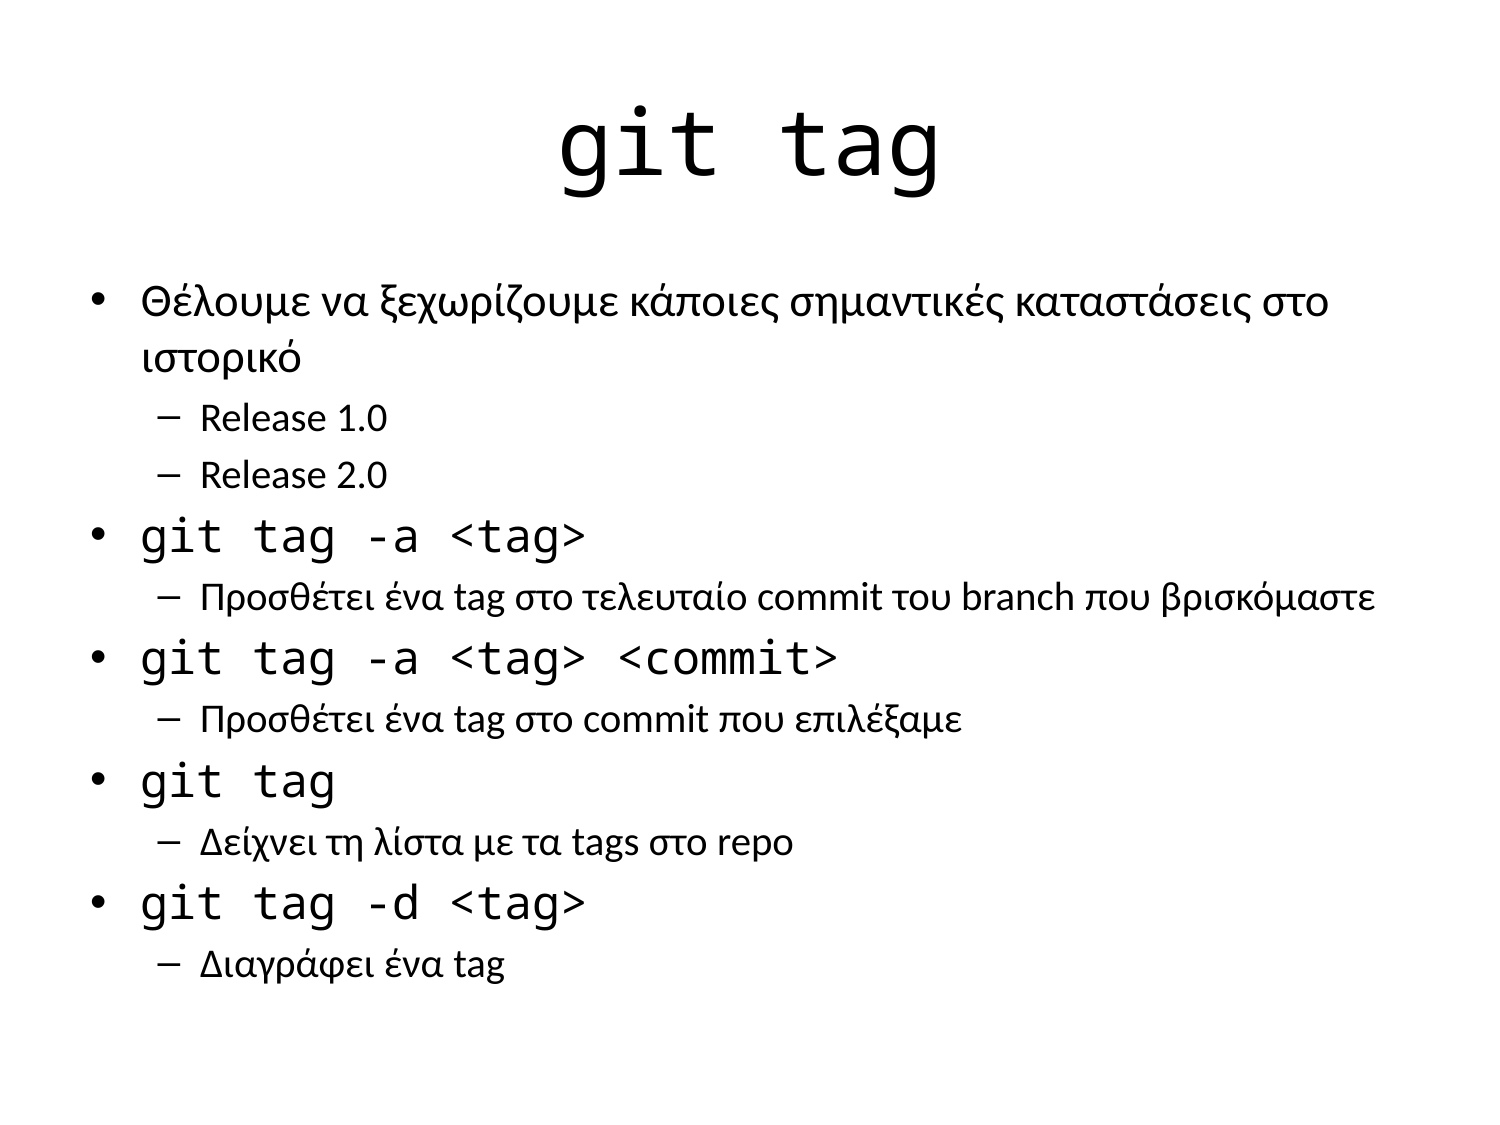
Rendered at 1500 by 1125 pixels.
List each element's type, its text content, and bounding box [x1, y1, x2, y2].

list Θέλουμε να ξεχωρίζουμε κάποιες σημαντικές καταστάσεις στο ιστορικό Release 1.0 Release 2.0 git tag -a <tag> Προσθέτει ένα tag στο τελευταίο commit του branch που βρισκόμαστε git tag -a <tag> <commit> Προσθέτει ένα tag στο commit που επιλέξαμε git tag Δείχνει τη λίστα με τα tags στο repo git tag -d <tag> Διαγράφει ένα tag [75, 262, 1425, 1005]
title git tag [75, 45, 1425, 233]
